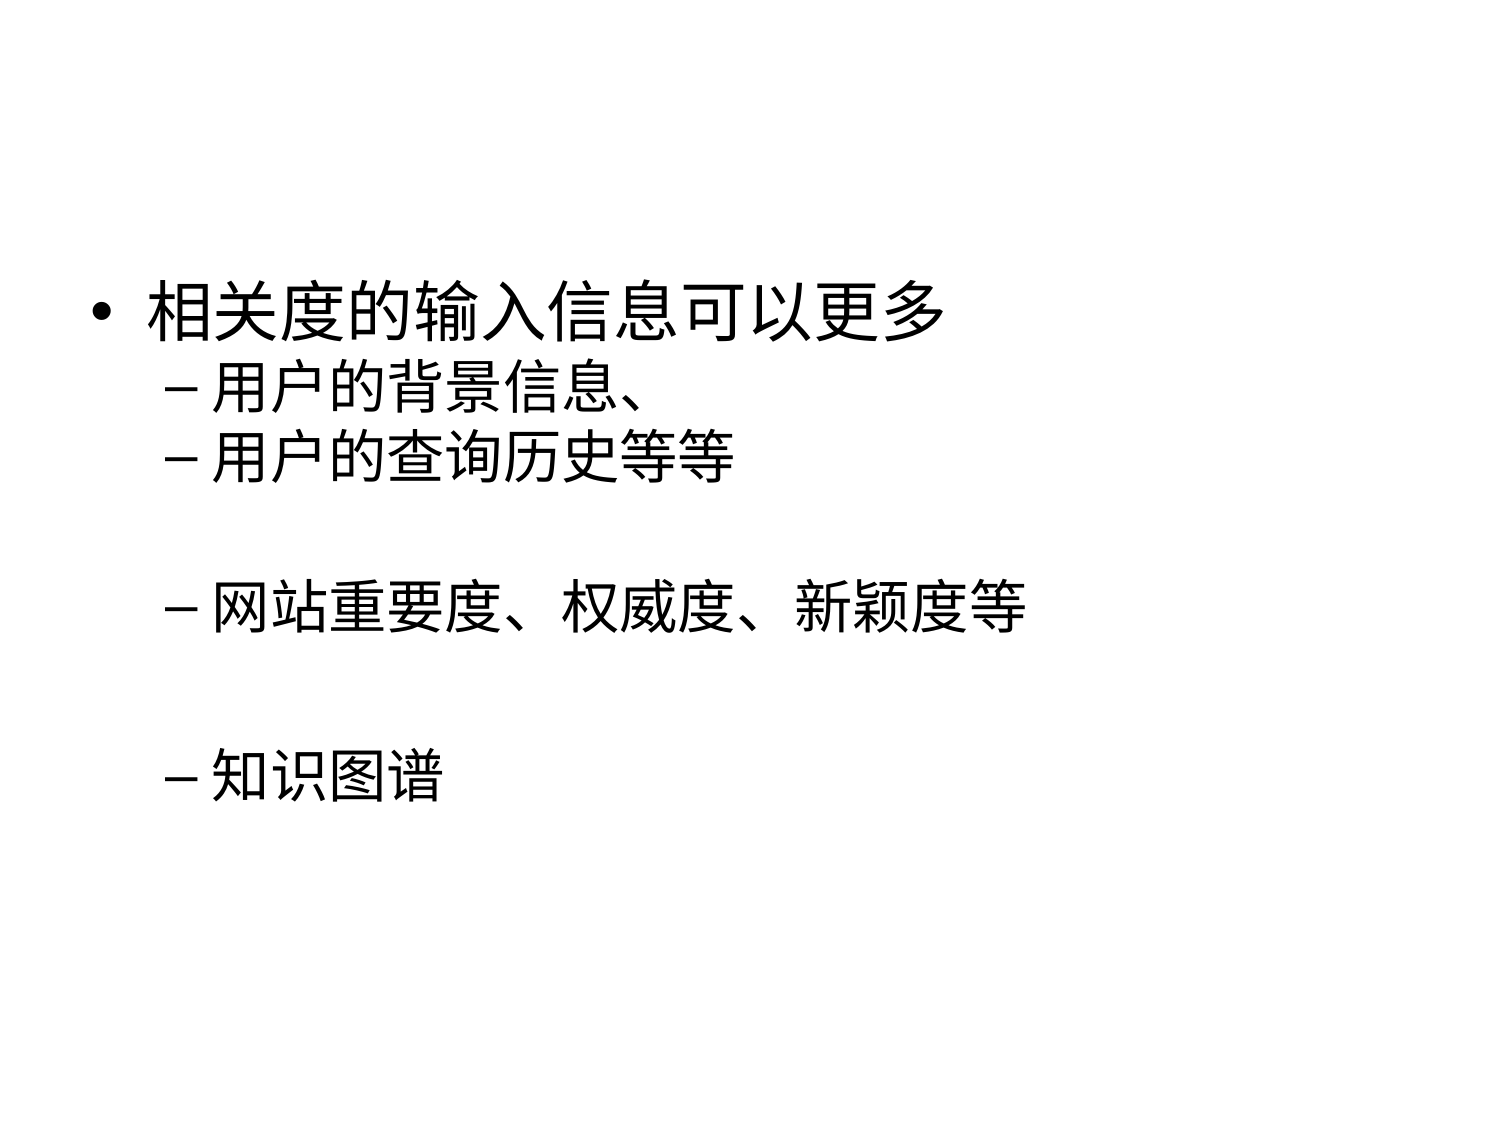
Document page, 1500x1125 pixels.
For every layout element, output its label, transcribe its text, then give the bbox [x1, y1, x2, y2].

list 相关度的输入信息可以更多 用户的背景信息、 用户的查询历史等等 网站重要度、权威度、新颖度等 知识图谱 [75, 262, 1425, 1005]
